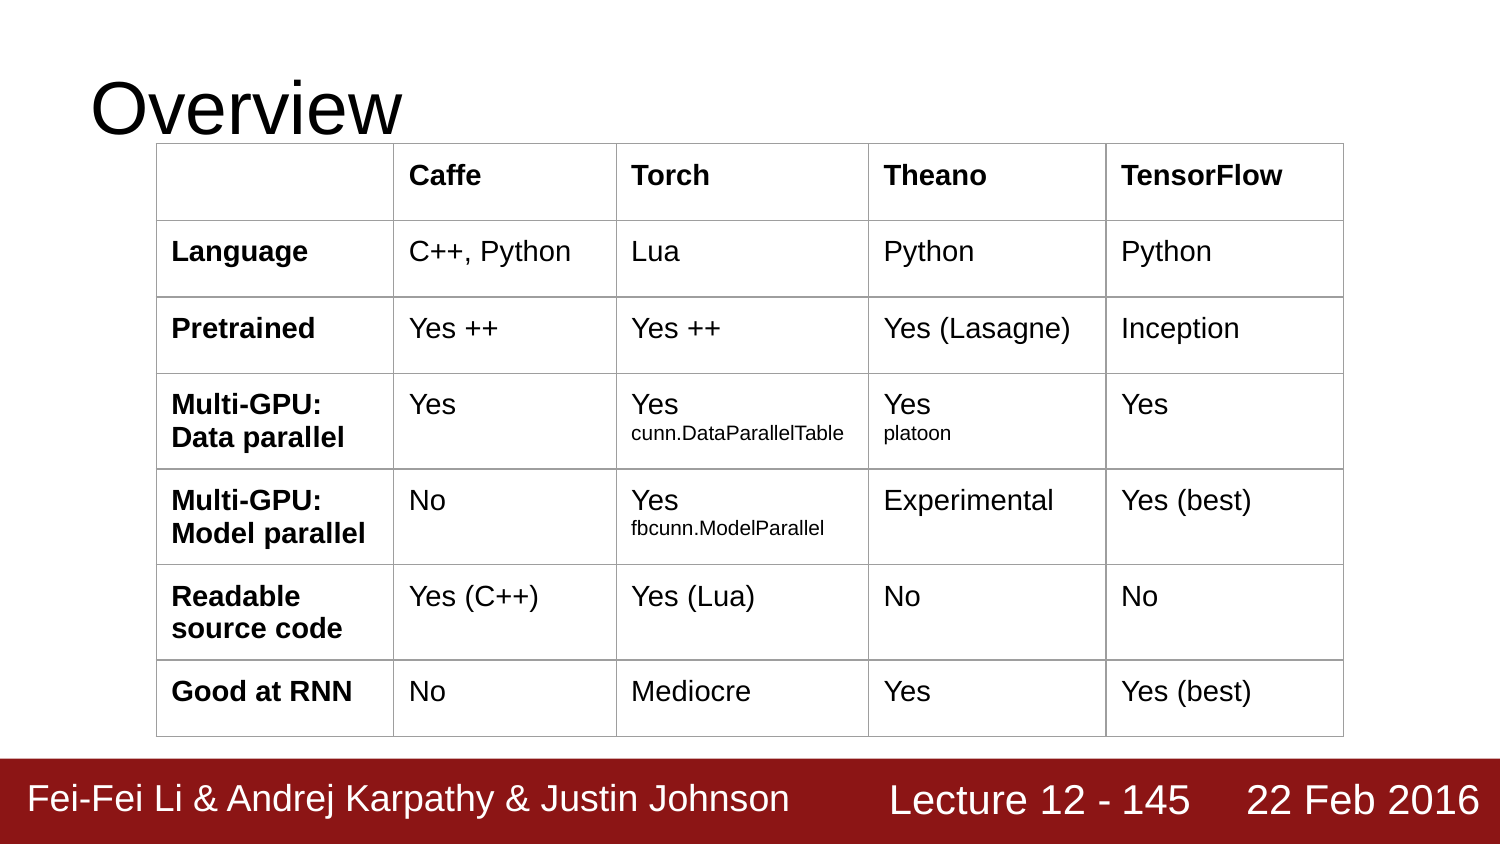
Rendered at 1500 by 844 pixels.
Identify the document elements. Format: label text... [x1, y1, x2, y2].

table_cell Yes cunn.DataParallelTable [617, 374, 868, 468]
table_cell Language [157, 221, 393, 296]
table_header [157, 144, 393, 220]
table_cell Yes ++ [617, 298, 868, 373]
table_cell Yes platoon [869, 374, 1105, 468]
table_cell No [394, 661, 616, 736]
table_cell Multi-GPU: Data parallel [157, 374, 393, 468]
table_cell Yes [869, 661, 1105, 736]
table_cell C++, Python [394, 221, 616, 296]
table_header Caffe [394, 144, 616, 220]
table_header TensorFlow [1107, 144, 1343, 220]
table_cell Yes (best) [1107, 661, 1343, 736]
table_cell Yes fbcunn.ModelParallel [617, 470, 868, 564]
table_header Torch [617, 144, 868, 220]
table_cell Yes [394, 374, 616, 468]
table_cell Yes (Lua) [617, 565, 868, 659]
table_cell Inception [1107, 298, 1343, 373]
title Overview [75, 33, 1425, 175]
table_cell Experimental [869, 470, 1105, 564]
table_cell Python [1107, 221, 1343, 296]
table_cell Good at RNN [157, 661, 393, 736]
table_cell Mediocre [617, 661, 868, 736]
table_cell No [1107, 565, 1343, 659]
table_cell Readable source code [157, 565, 393, 659]
table_header Theano [869, 144, 1105, 220]
table_cell Multi-GPU: Model parallel [157, 470, 393, 564]
table_cell Pretrained [157, 298, 393, 373]
table_cell Yes [1107, 374, 1343, 468]
table_cell Yes (best) [1107, 470, 1343, 564]
slide_number 145 [1067, 765, 1206, 830]
table_cell Python [869, 221, 1105, 296]
table_cell No [394, 470, 616, 564]
table_cell No [869, 565, 1105, 659]
table_cell Yes (Lasagne) [869, 298, 1105, 373]
table_cell Lua [617, 221, 868, 296]
table_cell Yes ++ [394, 298, 616, 373]
table_cell Yes (C++) [394, 565, 616, 659]
